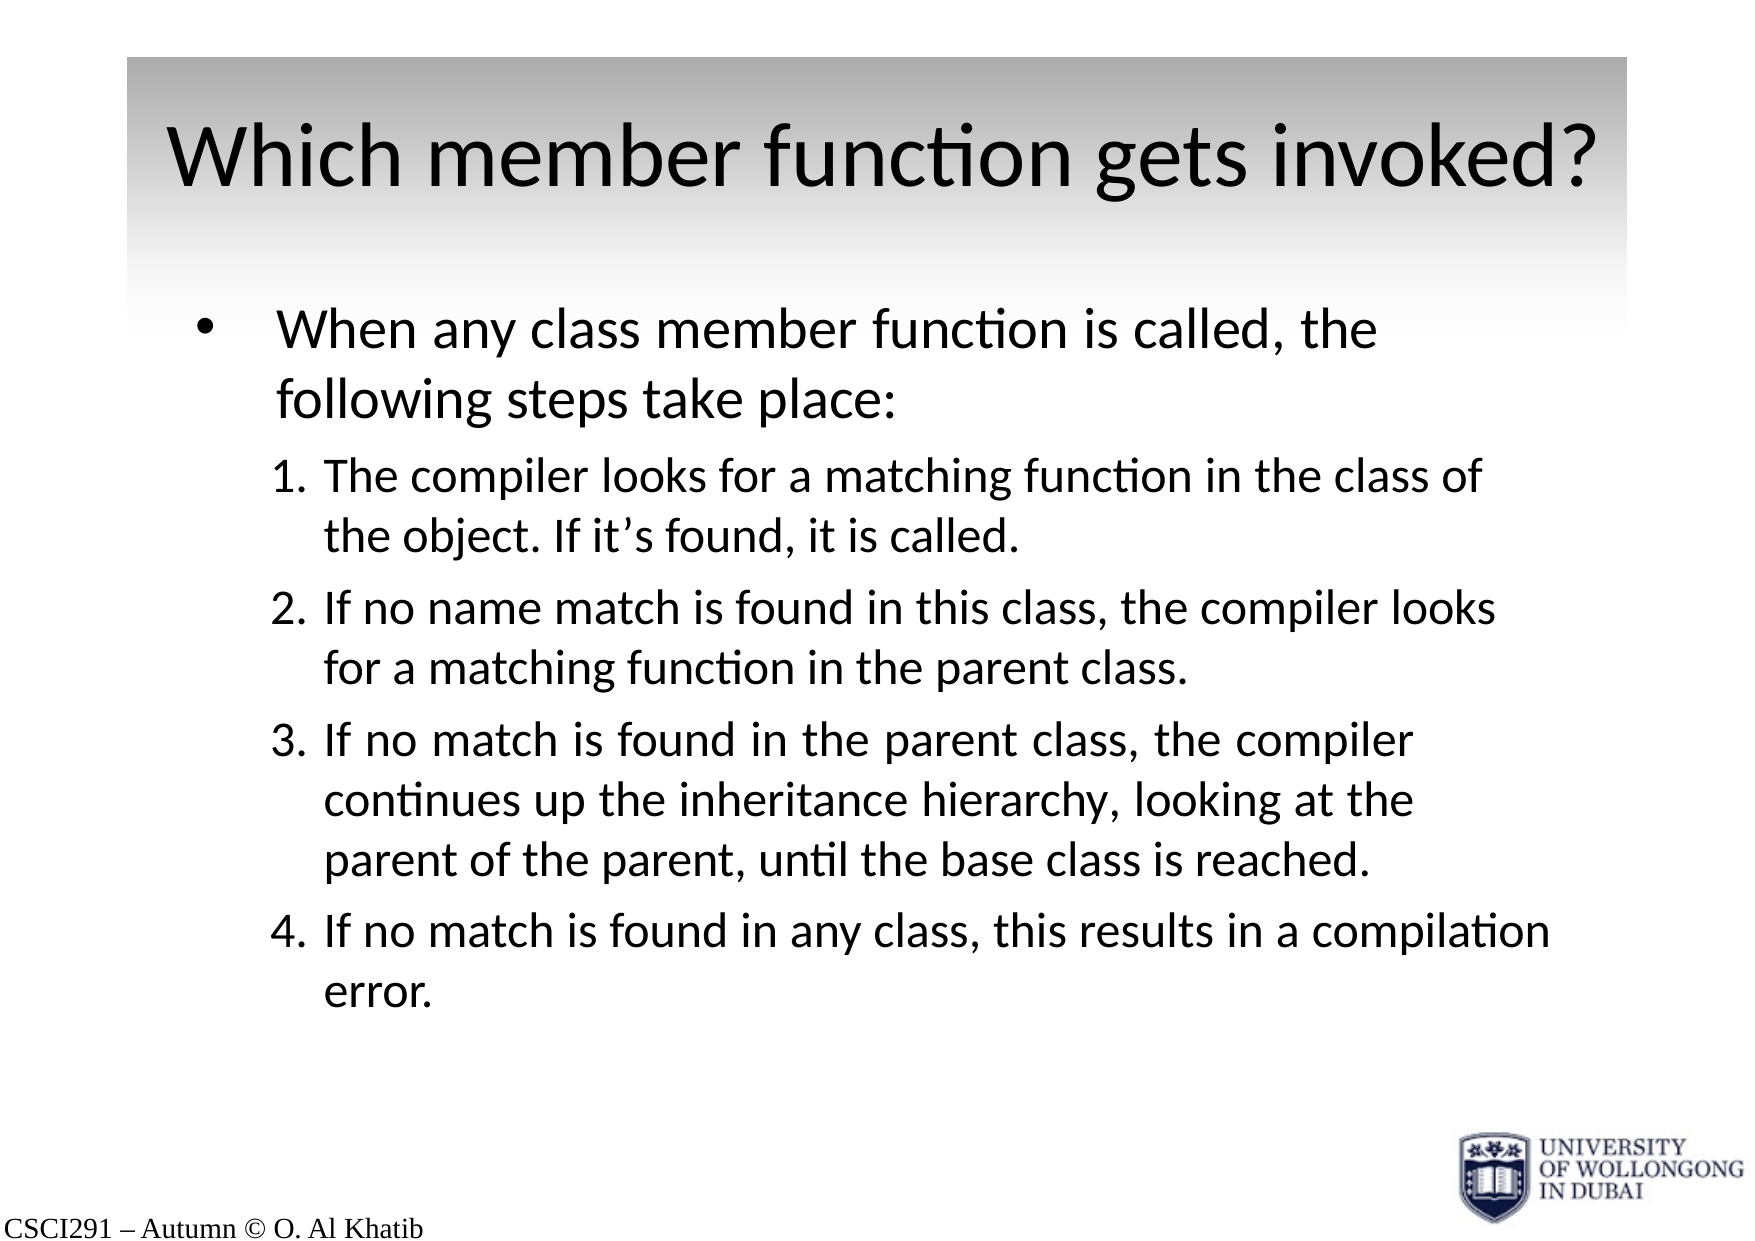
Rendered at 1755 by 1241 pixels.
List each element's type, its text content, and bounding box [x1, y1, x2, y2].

title Which member function gets invoked? [164, 95, 1634, 303]
picture [127, 57, 1755, 1233]
text_box When any class member function is called, the following steps take place: The compiler looks for a matching function in the class of the object. If it’s found, it is called. If no name match is found in this class, the compiler looks for a matching function in the parent class. If no match is found in the parent class, the compiler continues up the inheritance hierarchy, looking at the parent of the parent, until the base class is reached. If no match is found in any class, this results in a compilation error. [193, 303, 1552, 1019]
